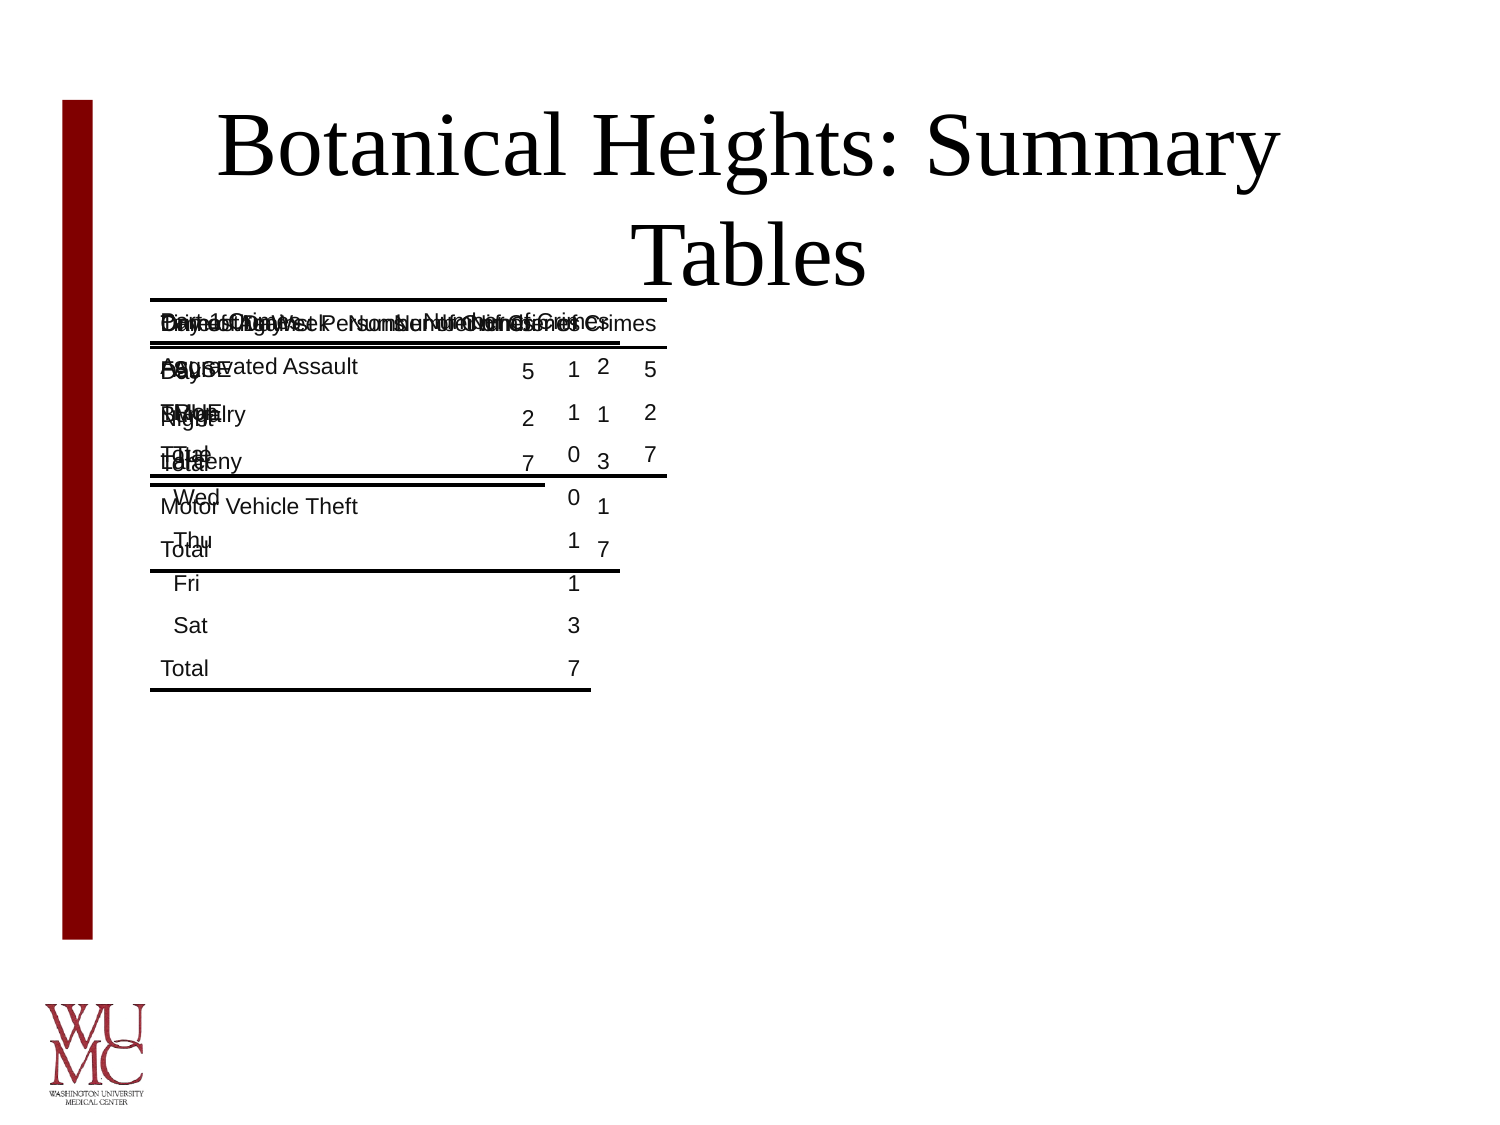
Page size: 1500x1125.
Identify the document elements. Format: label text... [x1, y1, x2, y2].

table_cell 3 [591, 478, 620, 485]
table_header Number of Crimes [545, 302, 667, 346]
table_cell Total [150, 442, 316, 483]
table_cell 1 [362, 562, 591, 604]
table_cell 2 [316, 395, 545, 442]
table_cell 2 [545, 391, 667, 433]
table_header Time of Day [150, 302, 316, 346]
table_cell Night [150, 395, 316, 442]
table_cell 5 [316, 349, 545, 395]
title Botanical Heights: Summary Tables [112, 99, 1388, 288]
table_cell 1 [362, 519, 591, 562]
table_cell Thu [150, 519, 362, 562]
table_cell 7 [316, 442, 545, 483]
table_cell Day [150, 349, 316, 395]
table_cell 3 [362, 604, 591, 647]
table_cell 1 [591, 485, 620, 528]
table_cell Fri [150, 562, 362, 604]
table_cell 7 [591, 528, 620, 569]
table_header Number of Crimes [316, 302, 545, 346]
table_cell Total [150, 647, 362, 688]
table_cell 7 [545, 433, 667, 474]
picture [41, 996, 156, 1113]
table_cell Wed [150, 487, 362, 519]
table_cell 0 [362, 478, 591, 519]
table_cell Sat [150, 604, 362, 647]
table_cell 5 [545, 349, 667, 391]
table_cell 7 [362, 647, 591, 688]
